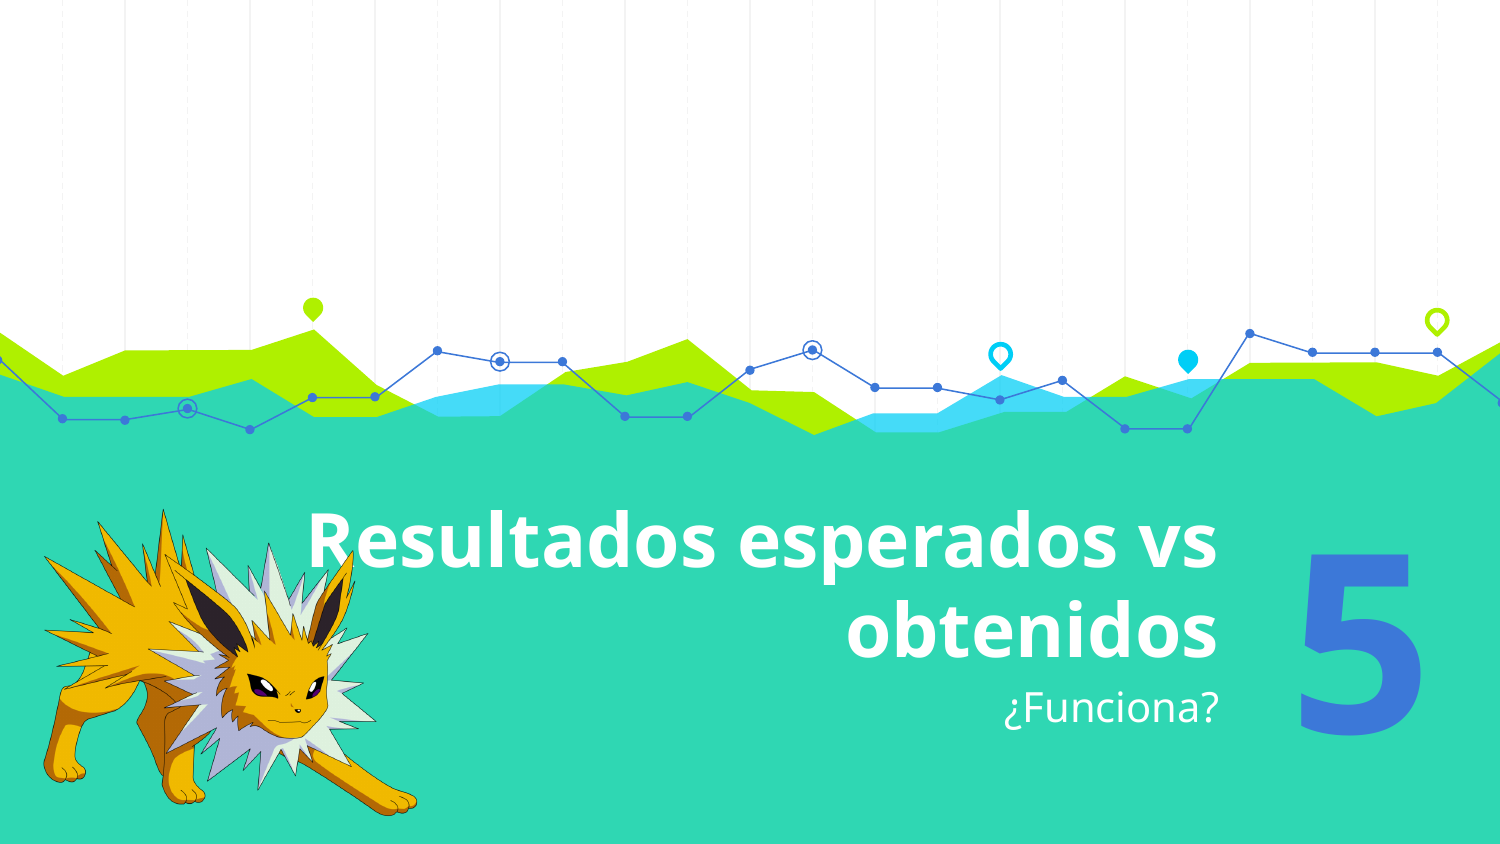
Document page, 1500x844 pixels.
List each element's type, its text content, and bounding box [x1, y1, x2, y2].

picture [41, 506, 422, 820]
title Resultados esperados vs obtenidos [268, 497, 1235, 665]
subtitle ¿Funciona? [426, 665, 1216, 795]
text_box 5 [1216, 600, 1500, 799]
